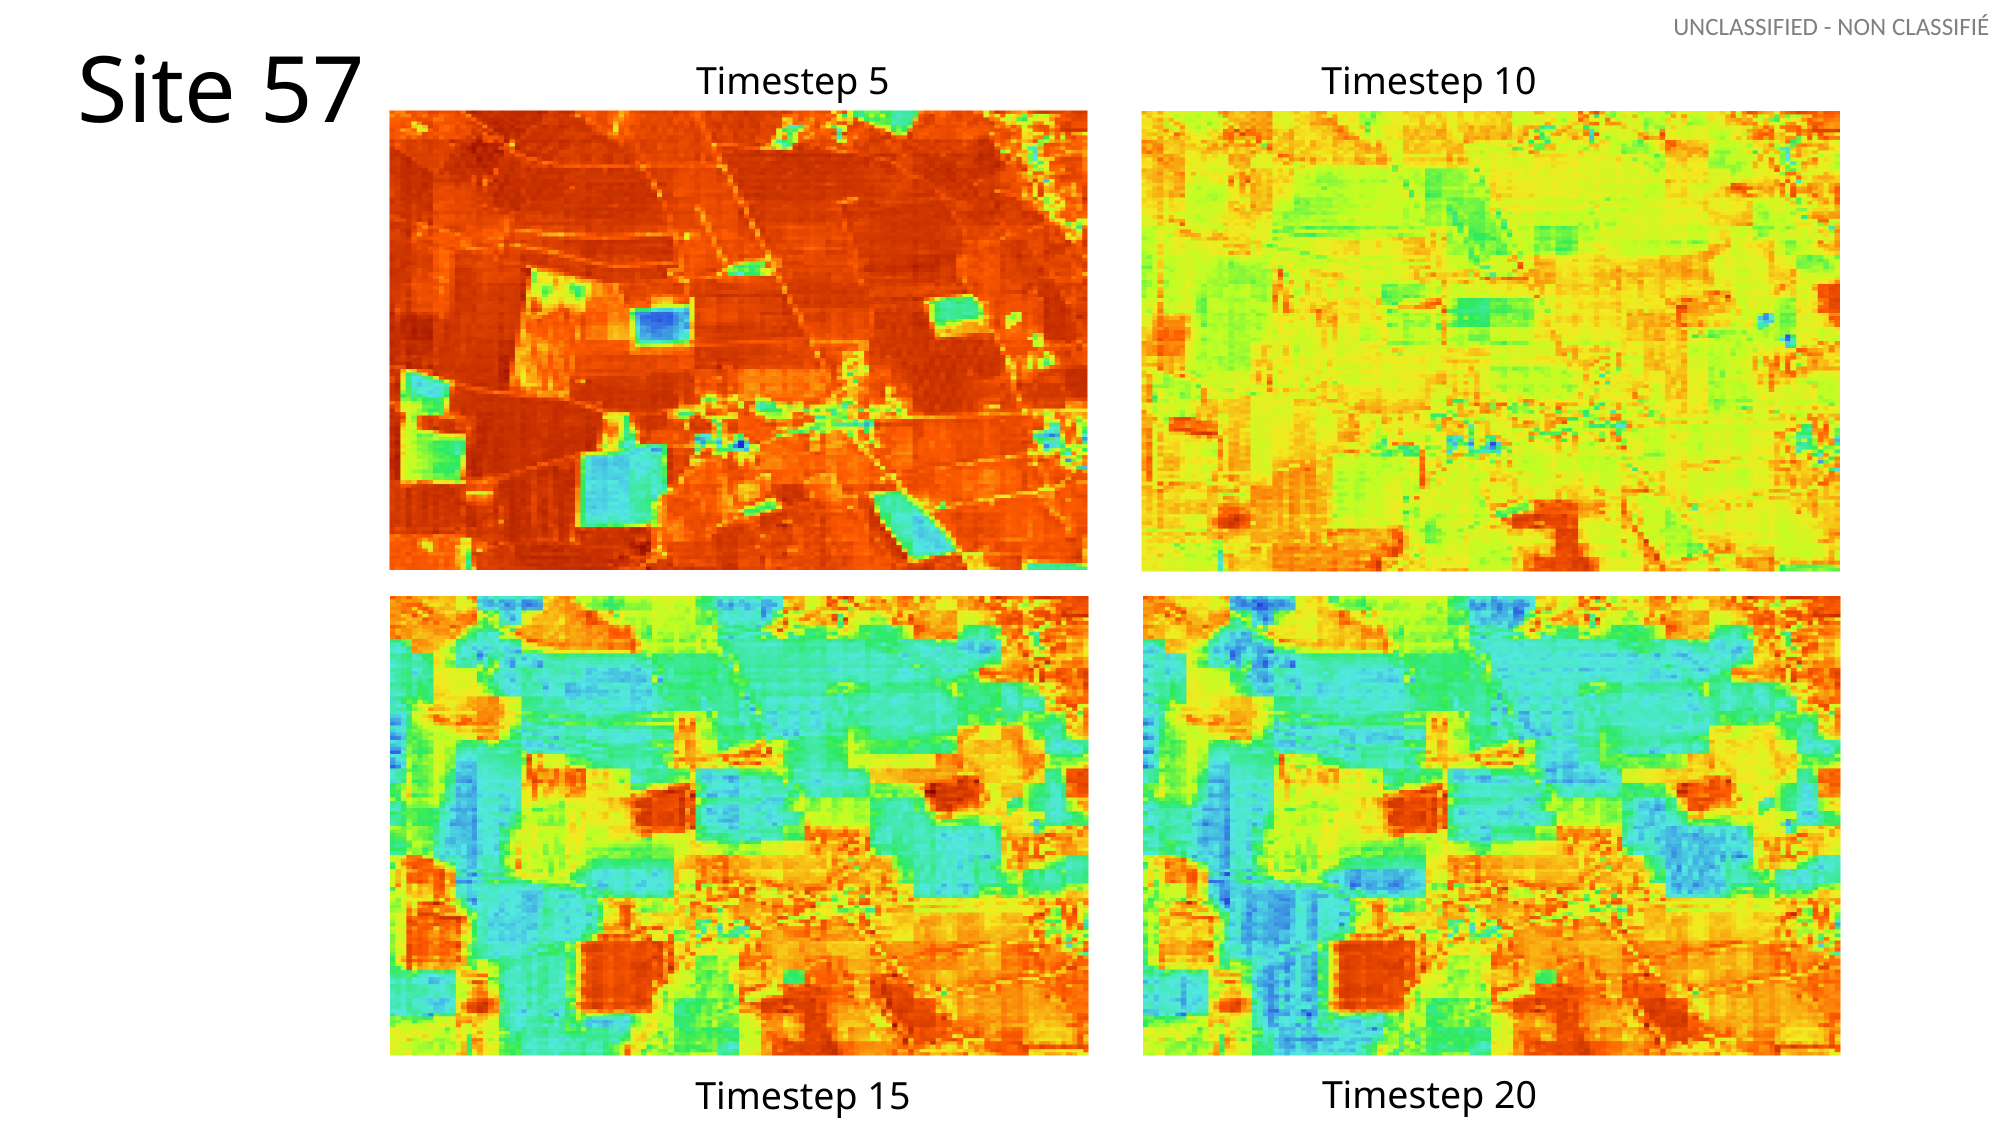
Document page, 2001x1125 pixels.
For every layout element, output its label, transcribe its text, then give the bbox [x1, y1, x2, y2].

picture [1139, 109, 1843, 573]
picture [386, 593, 1090, 1057]
picture [1140, 593, 1843, 1057]
title Site 57 [62, 0, 382, 202]
text_box Timestep 5 [681, 49, 905, 109]
text_box Timestep 20 [1307, 1064, 1552, 1124]
text_box Timestep 10 [1306, 49, 1552, 109]
text_box Timestep 15 [680, 1064, 926, 1125]
picture [386, 109, 1090, 573]
